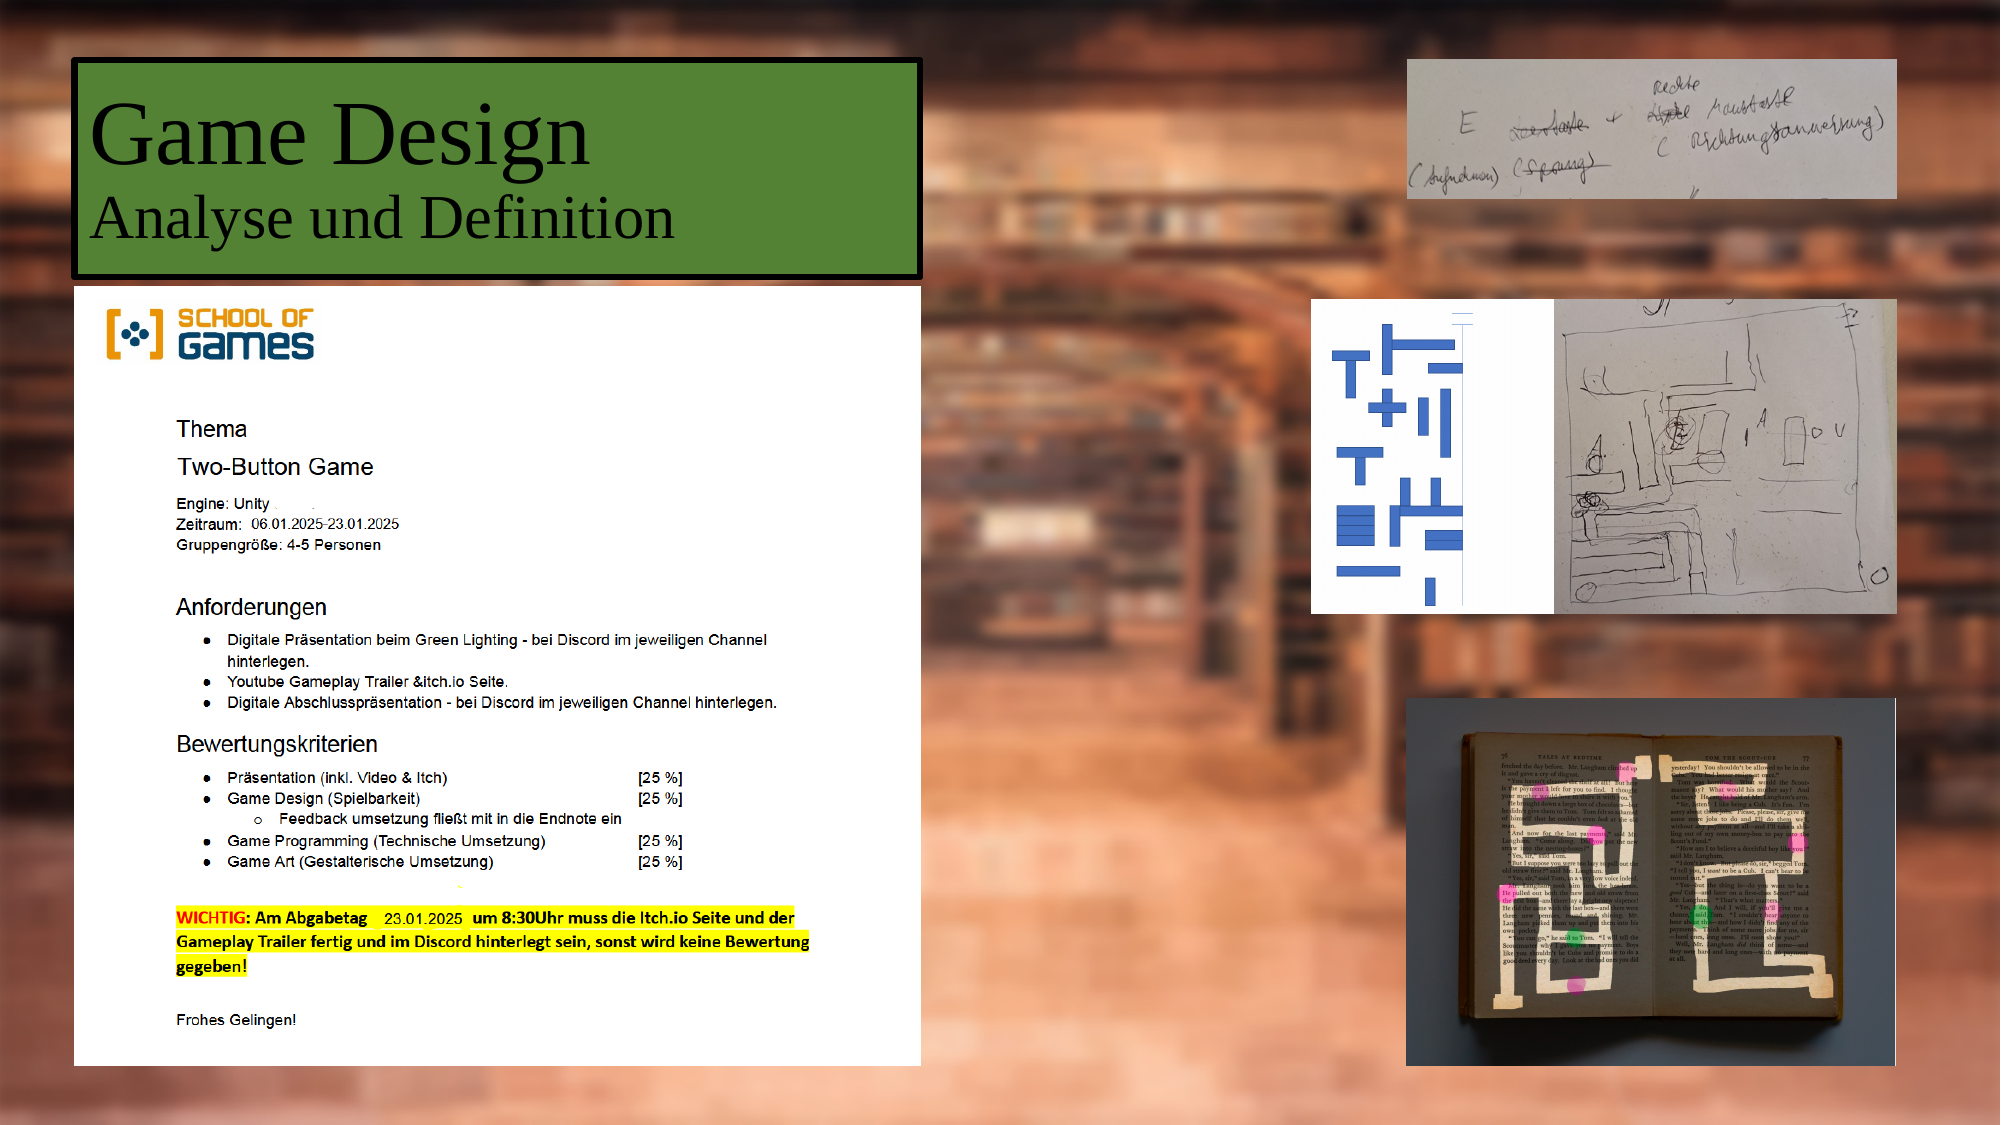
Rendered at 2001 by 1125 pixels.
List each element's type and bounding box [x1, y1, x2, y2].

picture [0, 0, 2000, 1125]
list [1406, 698, 1896, 1066]
